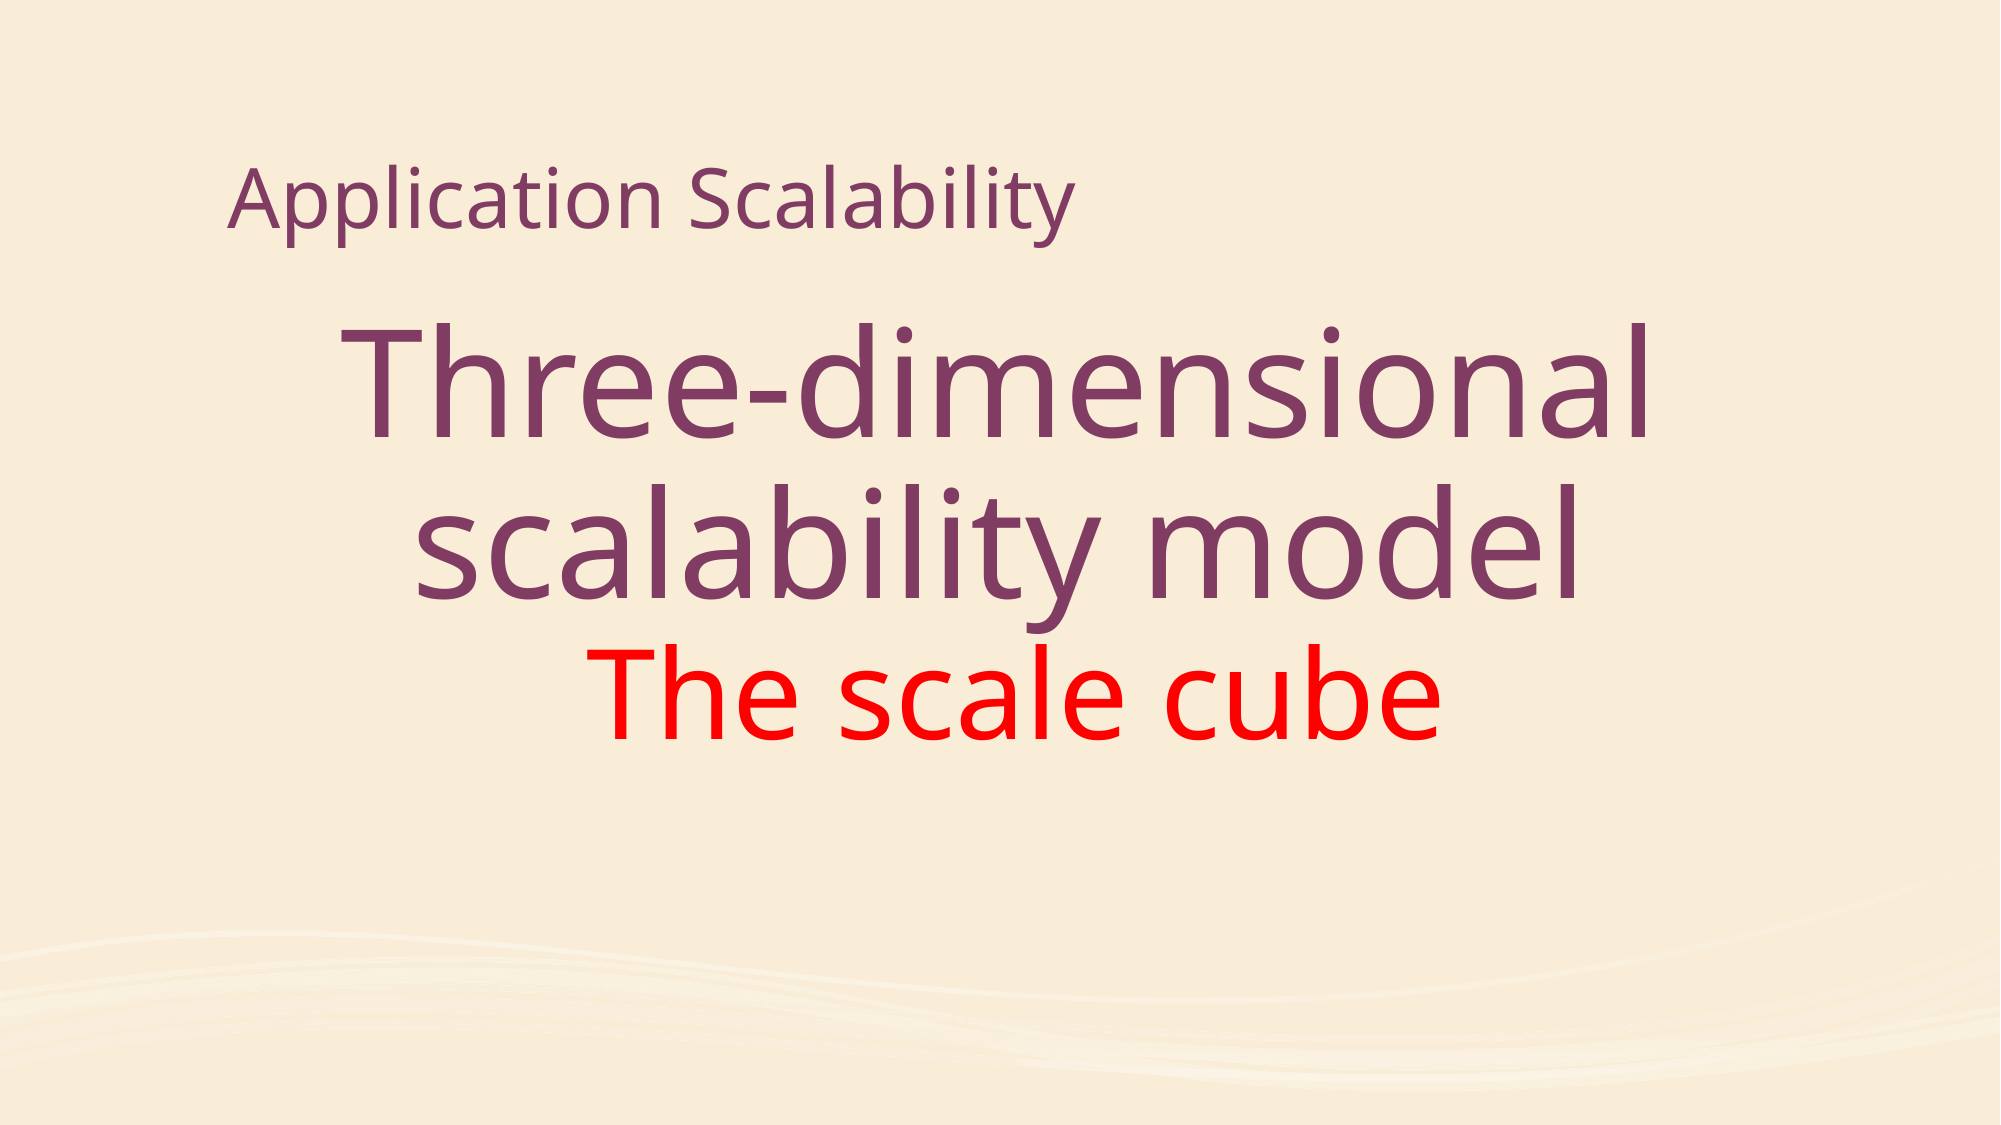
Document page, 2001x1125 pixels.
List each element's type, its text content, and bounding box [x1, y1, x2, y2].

list Three-dimensional scalability model The scale cube [212, 299, 1788, 950]
title Application Scalability [212, 54, 1788, 255]
